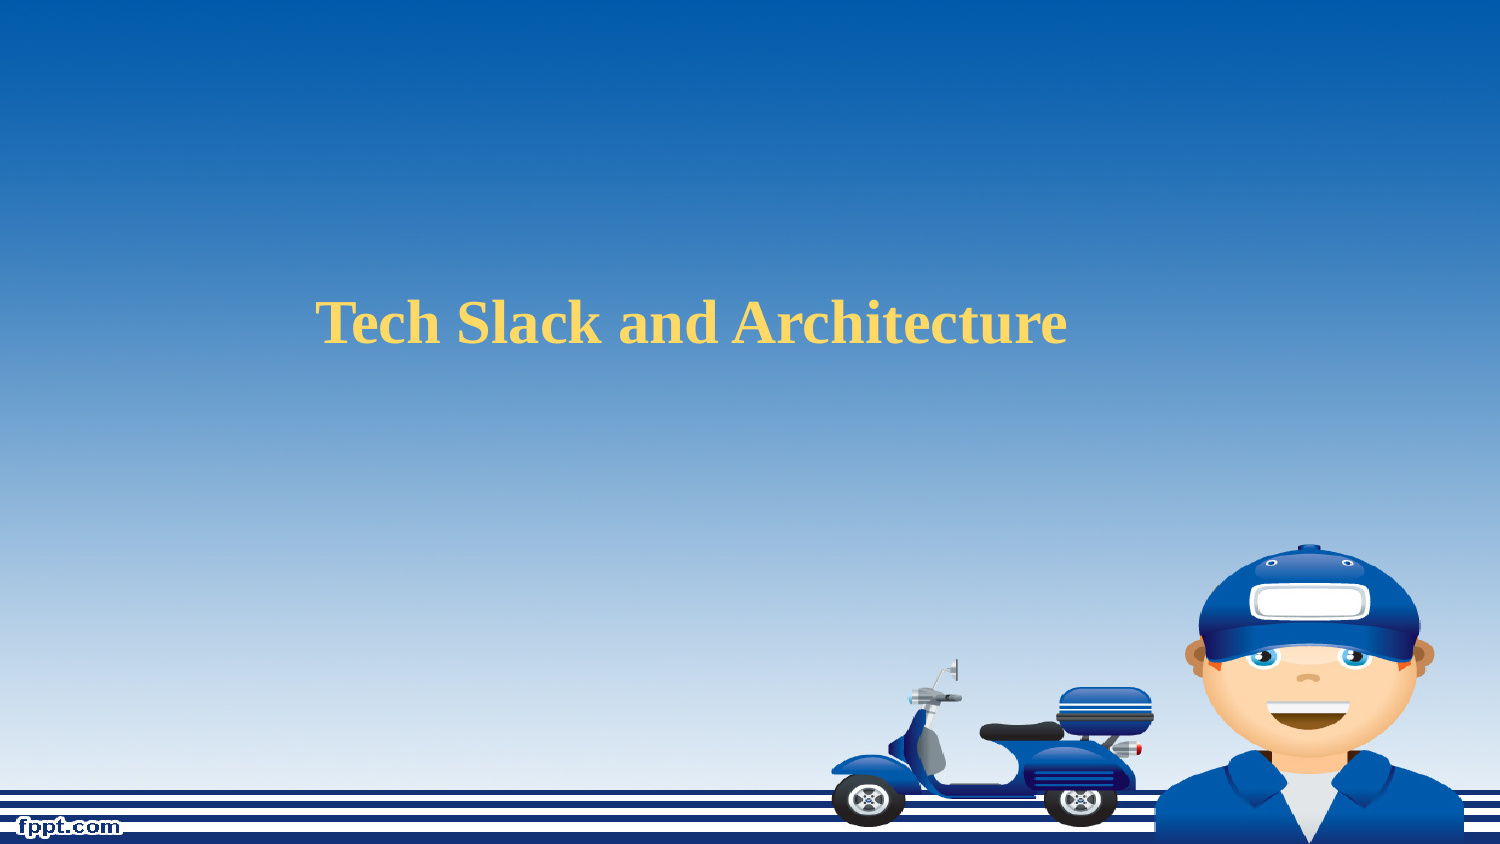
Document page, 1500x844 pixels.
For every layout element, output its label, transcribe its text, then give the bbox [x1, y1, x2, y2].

title Tech Slack and Architecture [300, 265, 1200, 448]
picture [0, 0, 1500, 844]
